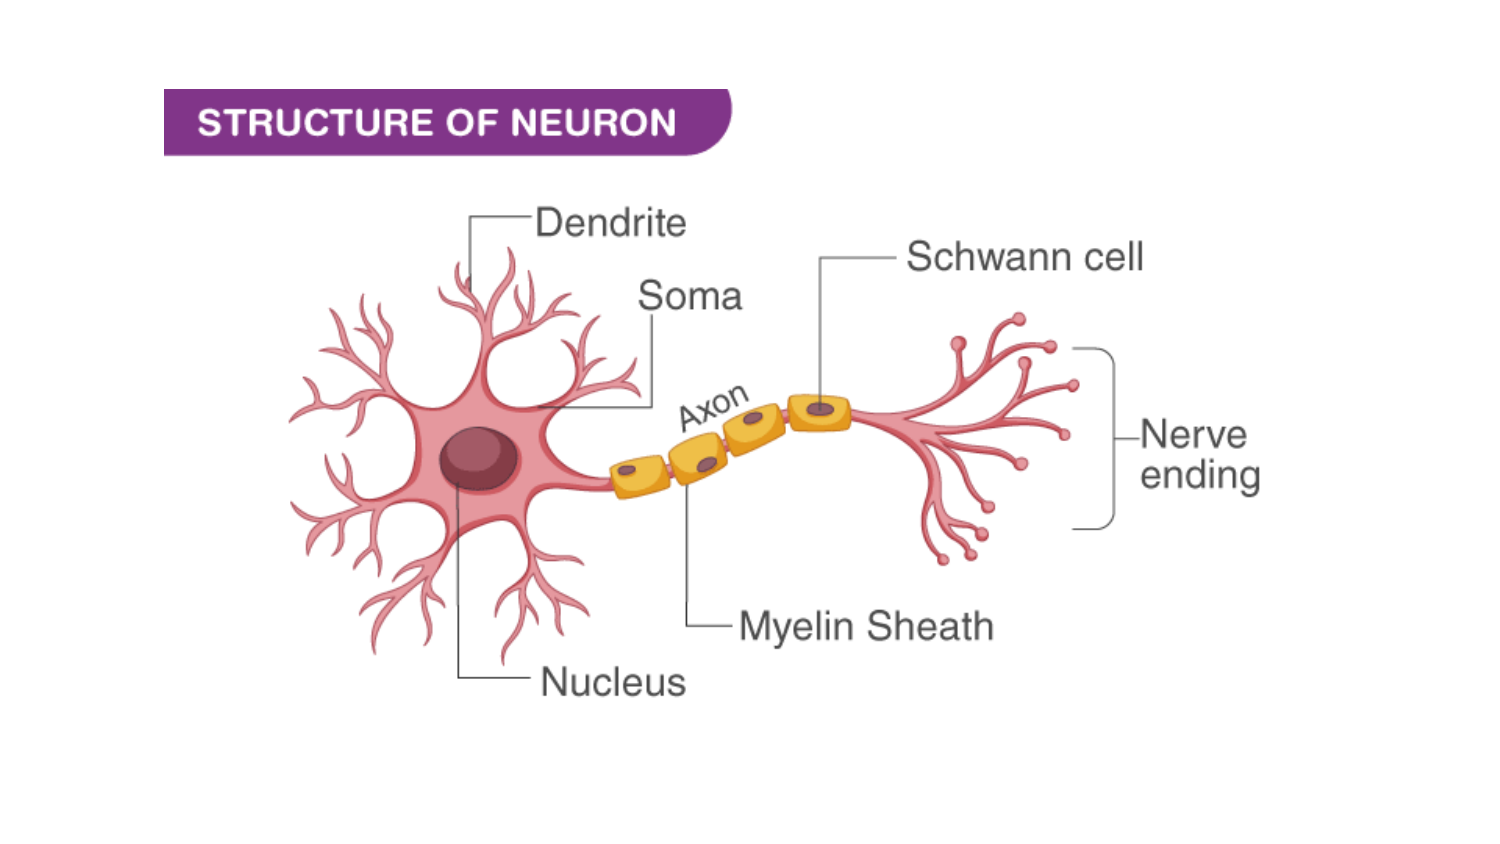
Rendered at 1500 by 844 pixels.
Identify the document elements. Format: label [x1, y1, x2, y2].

picture [163, 89, 1337, 755]
